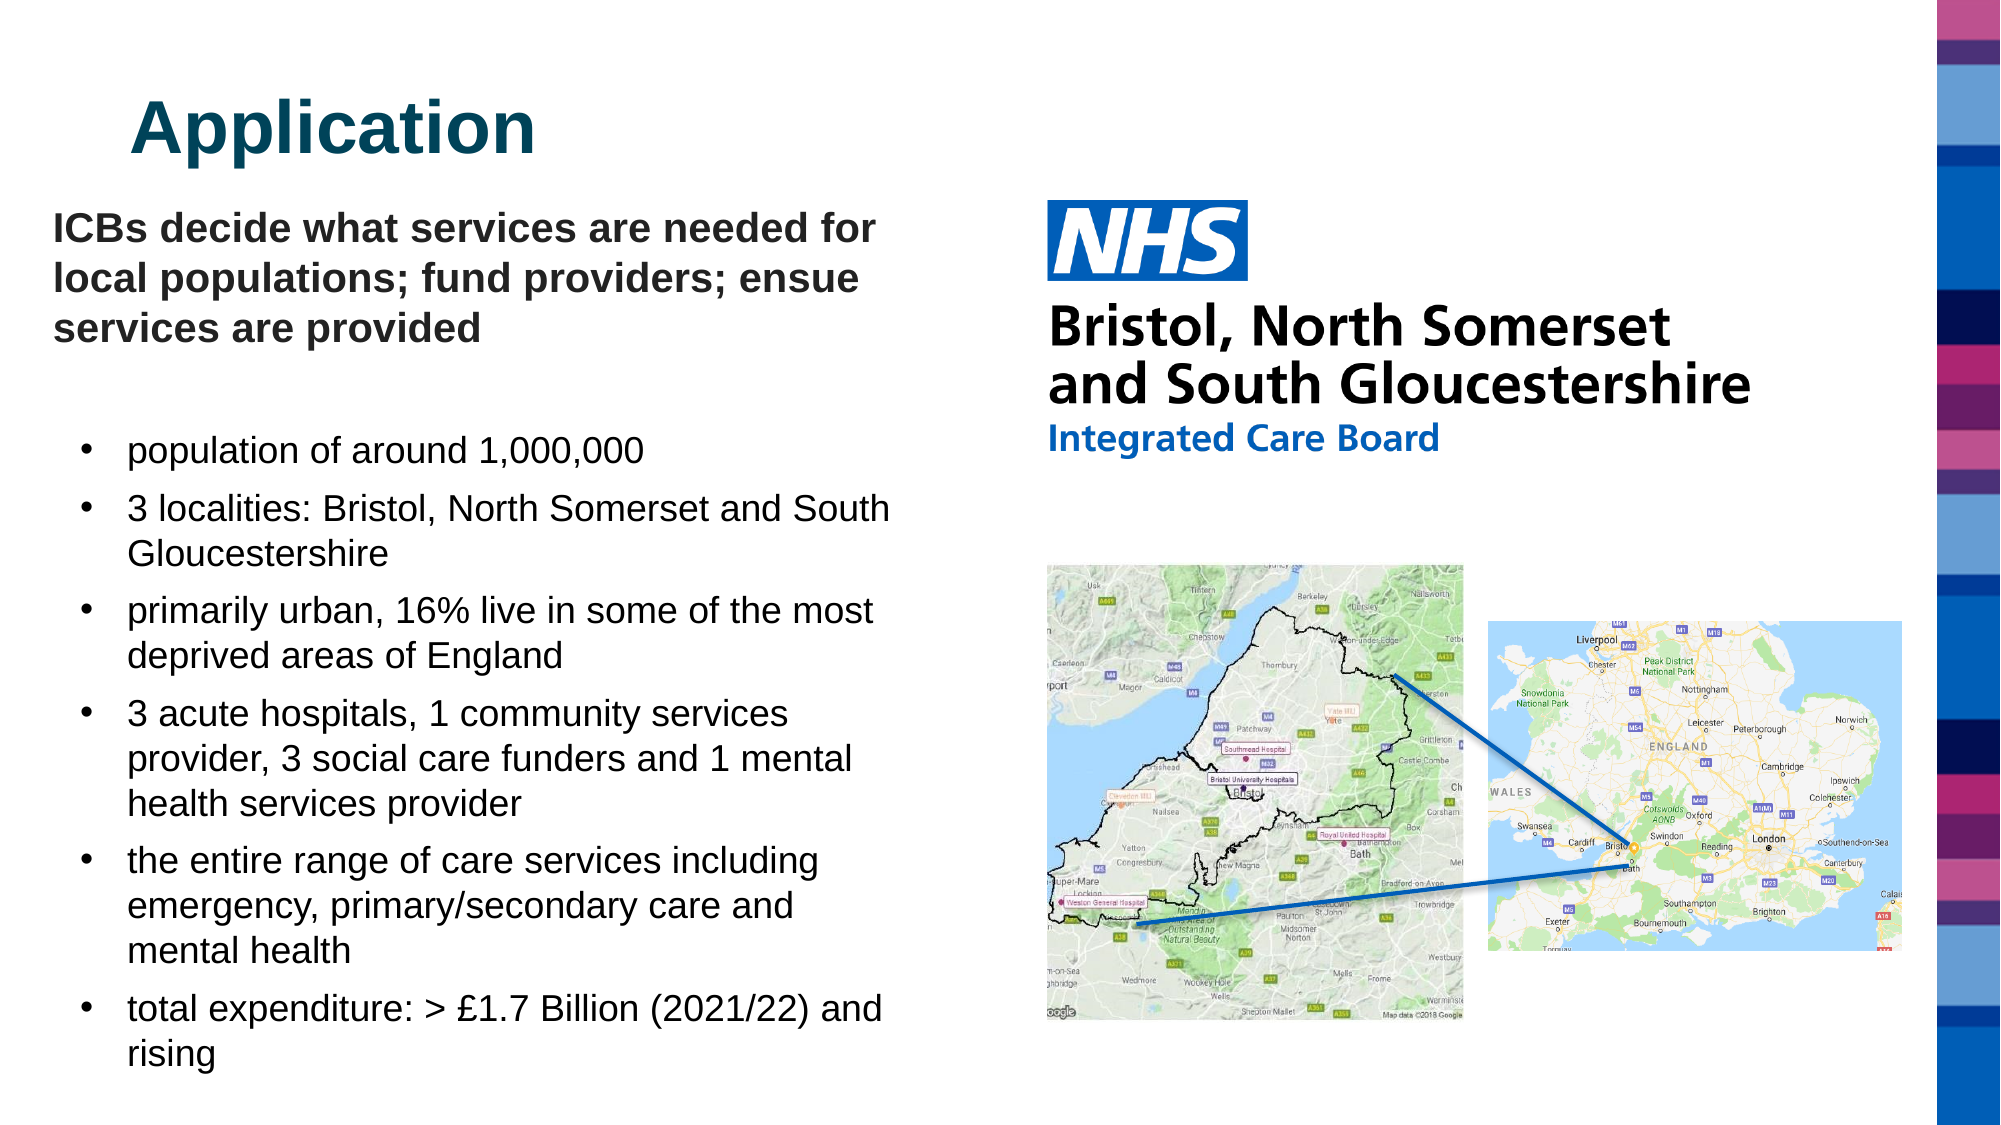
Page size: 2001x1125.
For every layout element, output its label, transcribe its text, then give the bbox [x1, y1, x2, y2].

title Application [114, 78, 1485, 170]
picture [1937, 0, 2000, 1125]
picture [1047, 200, 1750, 460]
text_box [1047, 562, 1902, 1023]
list ICBs decide what services are needed for local populations; fund providers; ensue services are provided population of around 1,000,000 3 localities: Bristol, North Somerset and South Gloucestershire primarily urban, 16% live in some of the most deprived areas of England 3 acute hospitals, 1 community services provider, 3 social care funders and 1 mental health services provider the entire range of care services including emergency, primary/secondary care and mental health total expenditure: > £1.7 Billion (2021/22) and rising [52, 201, 916, 1074]
